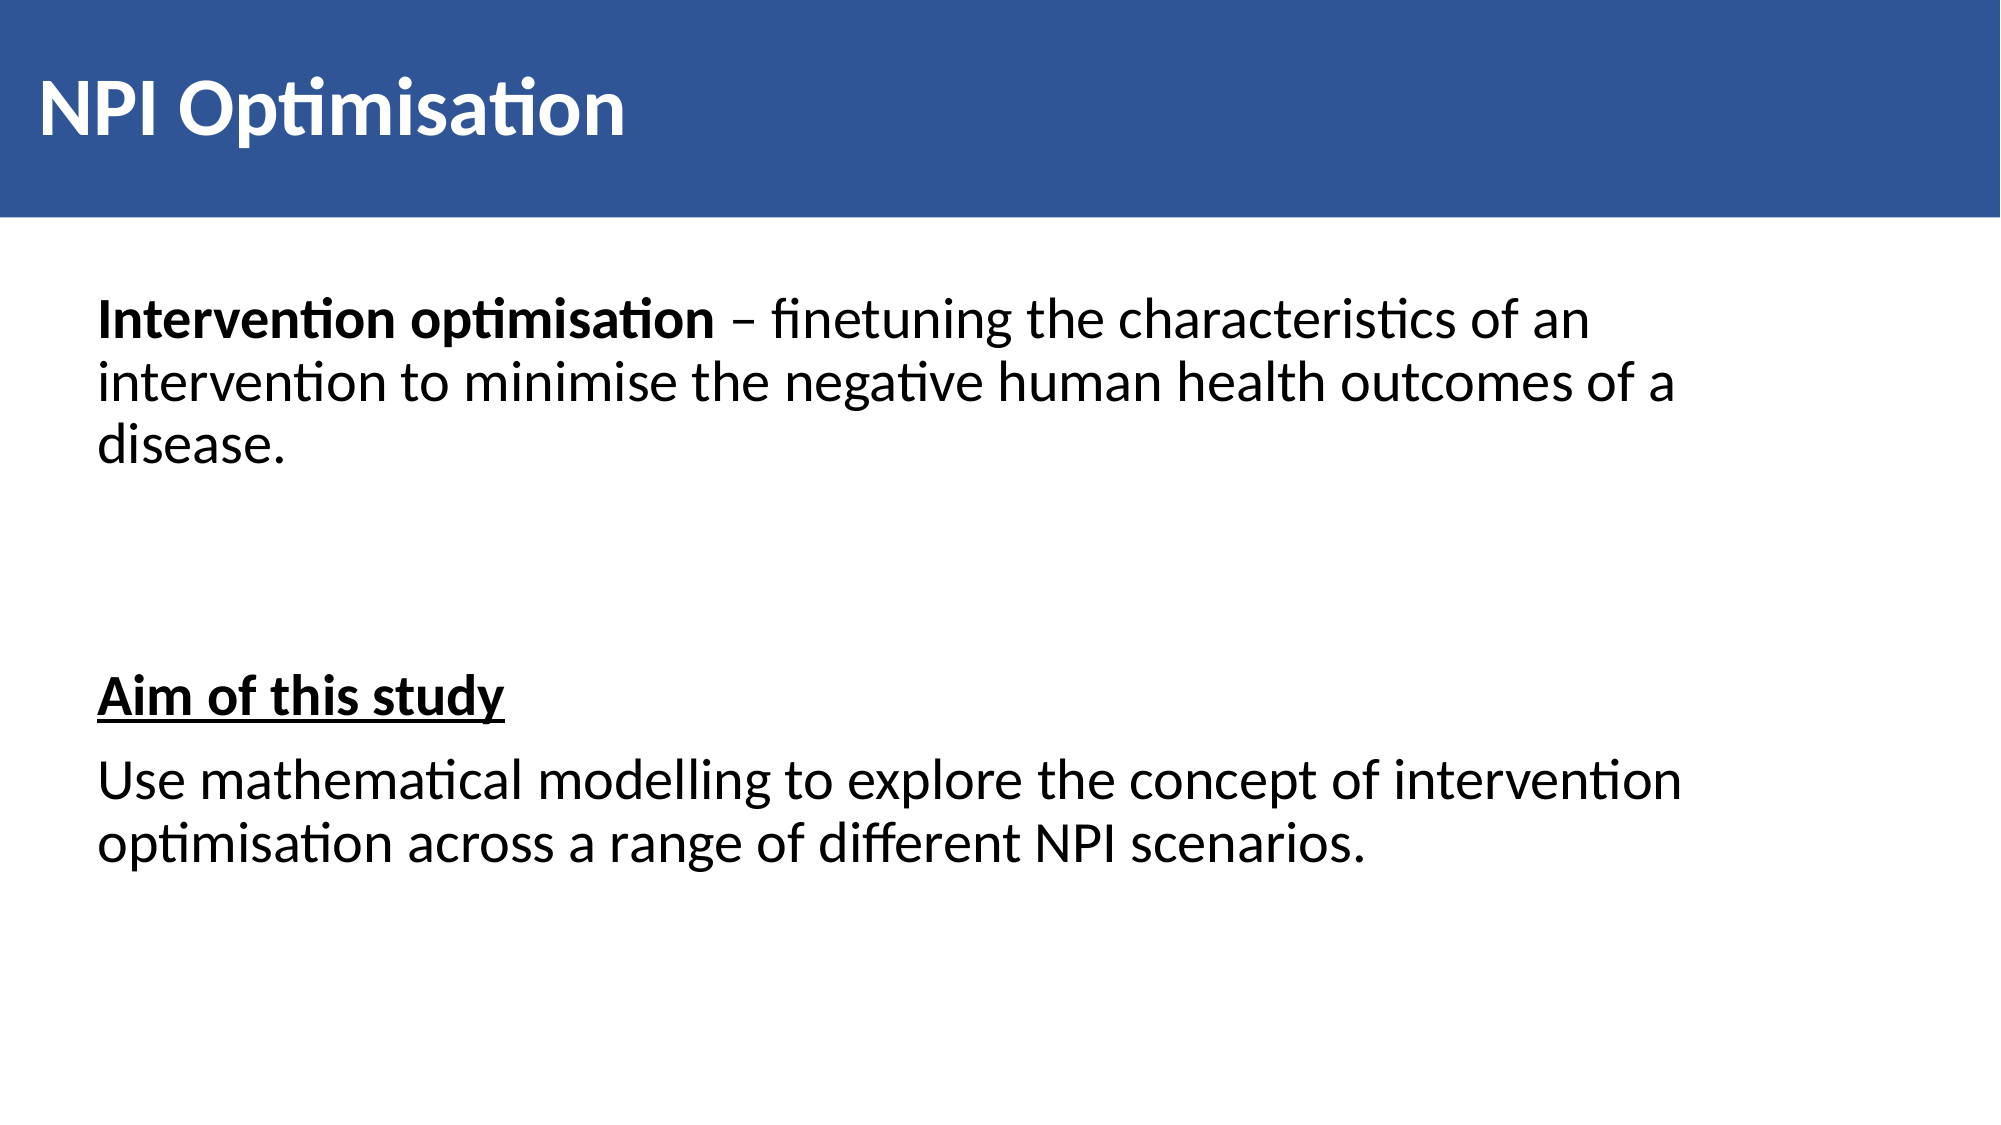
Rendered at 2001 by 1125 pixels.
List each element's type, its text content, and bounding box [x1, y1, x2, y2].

list Intervention optimisation – finetuning the characteristics of an intervention to minimise the negative human health outcomes of a disease. Aim of this study Use mathematical modelling to explore the concept of intervention optimisation across a range of different NPI scenarios. [82, 280, 1812, 747]
text_box NPI Optimisation [0, 0, 2000, 218]
